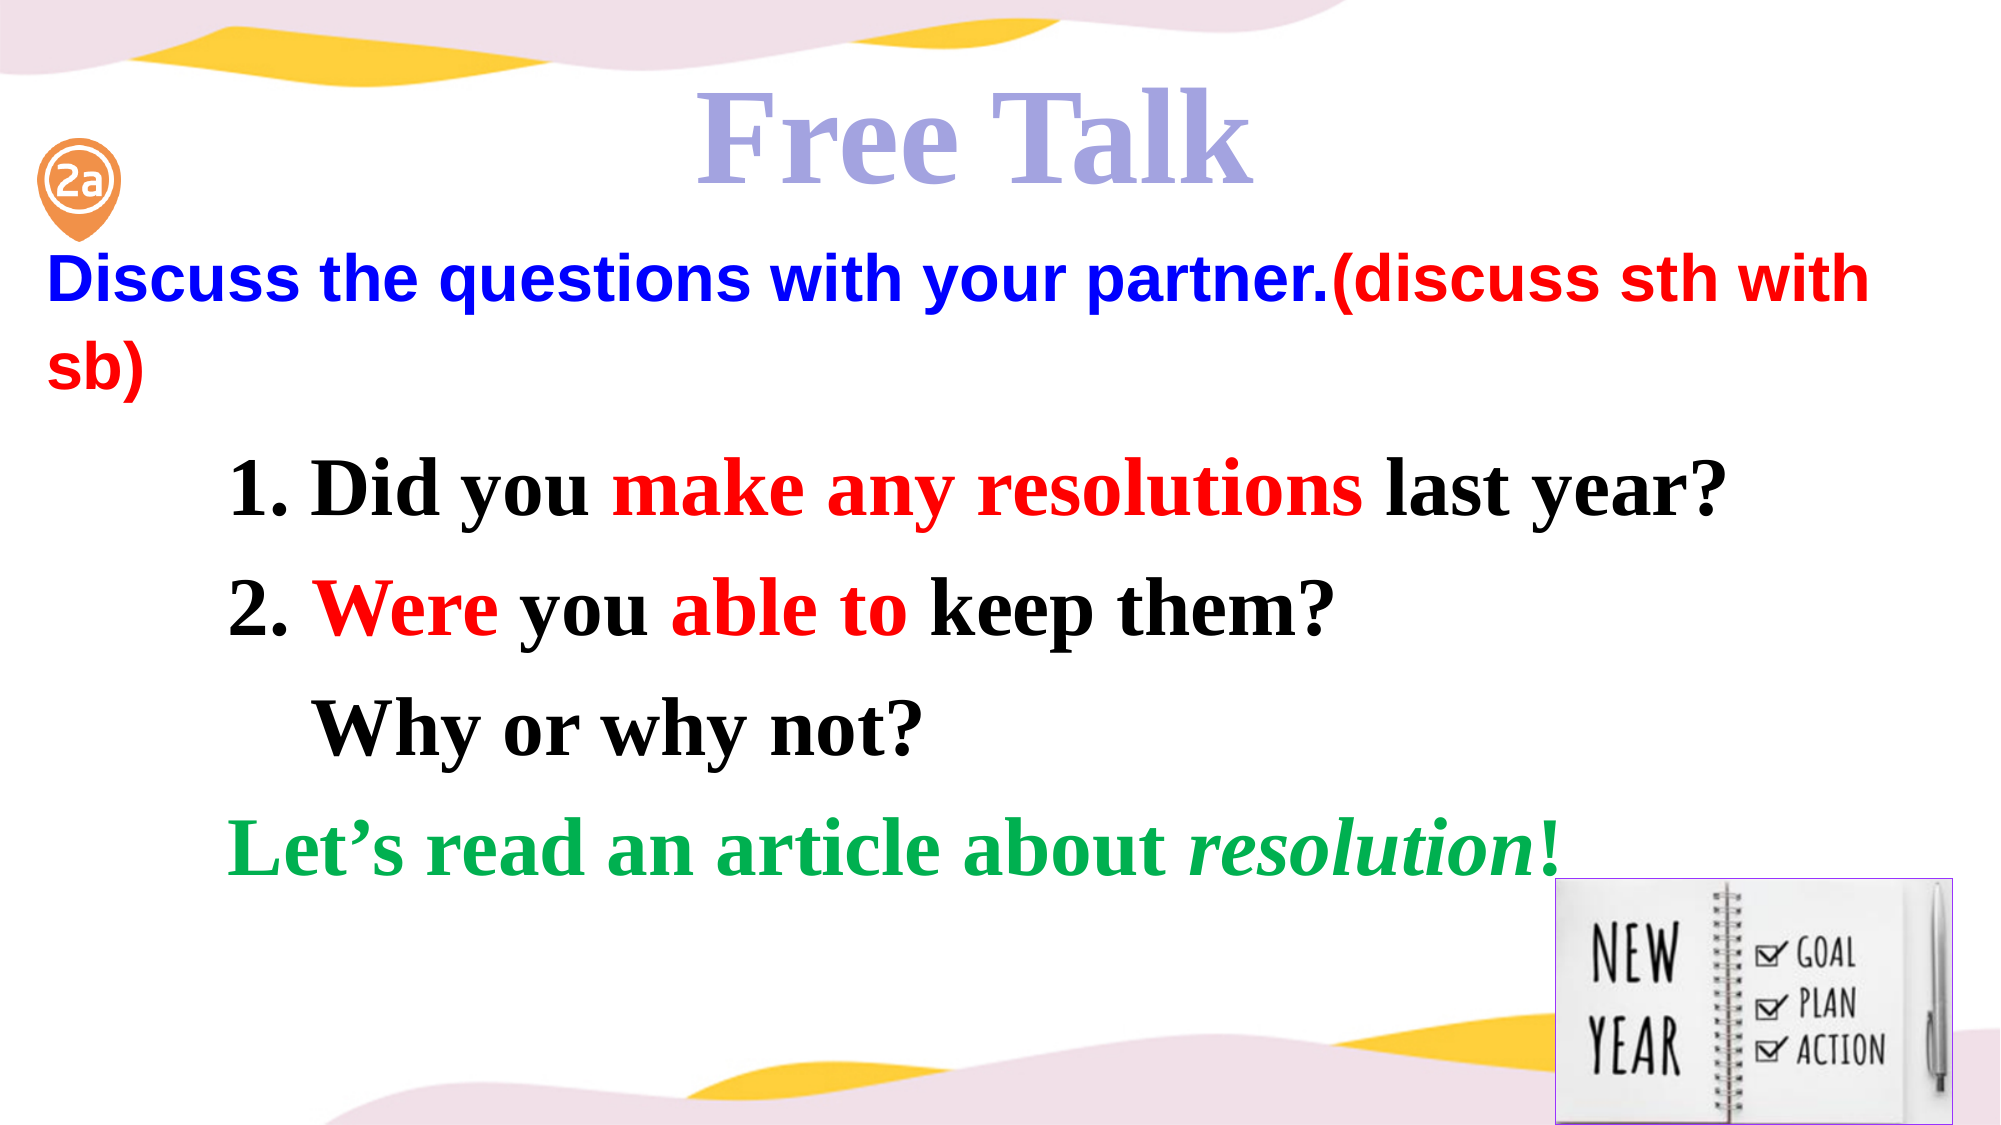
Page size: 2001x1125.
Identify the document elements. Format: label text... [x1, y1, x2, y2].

text_box Free Talk [681, 38, 1270, 219]
text_box Discuss the questions with your partner.(discuss sth with sb) [31, 219, 1985, 411]
picture [0, 0, 2001, 1125]
text_box 1. Did you make any resolutions last year? 2. Were you able to keep them? Why or why not? Let’s read an article about resolution! [213, 404, 1830, 900]
